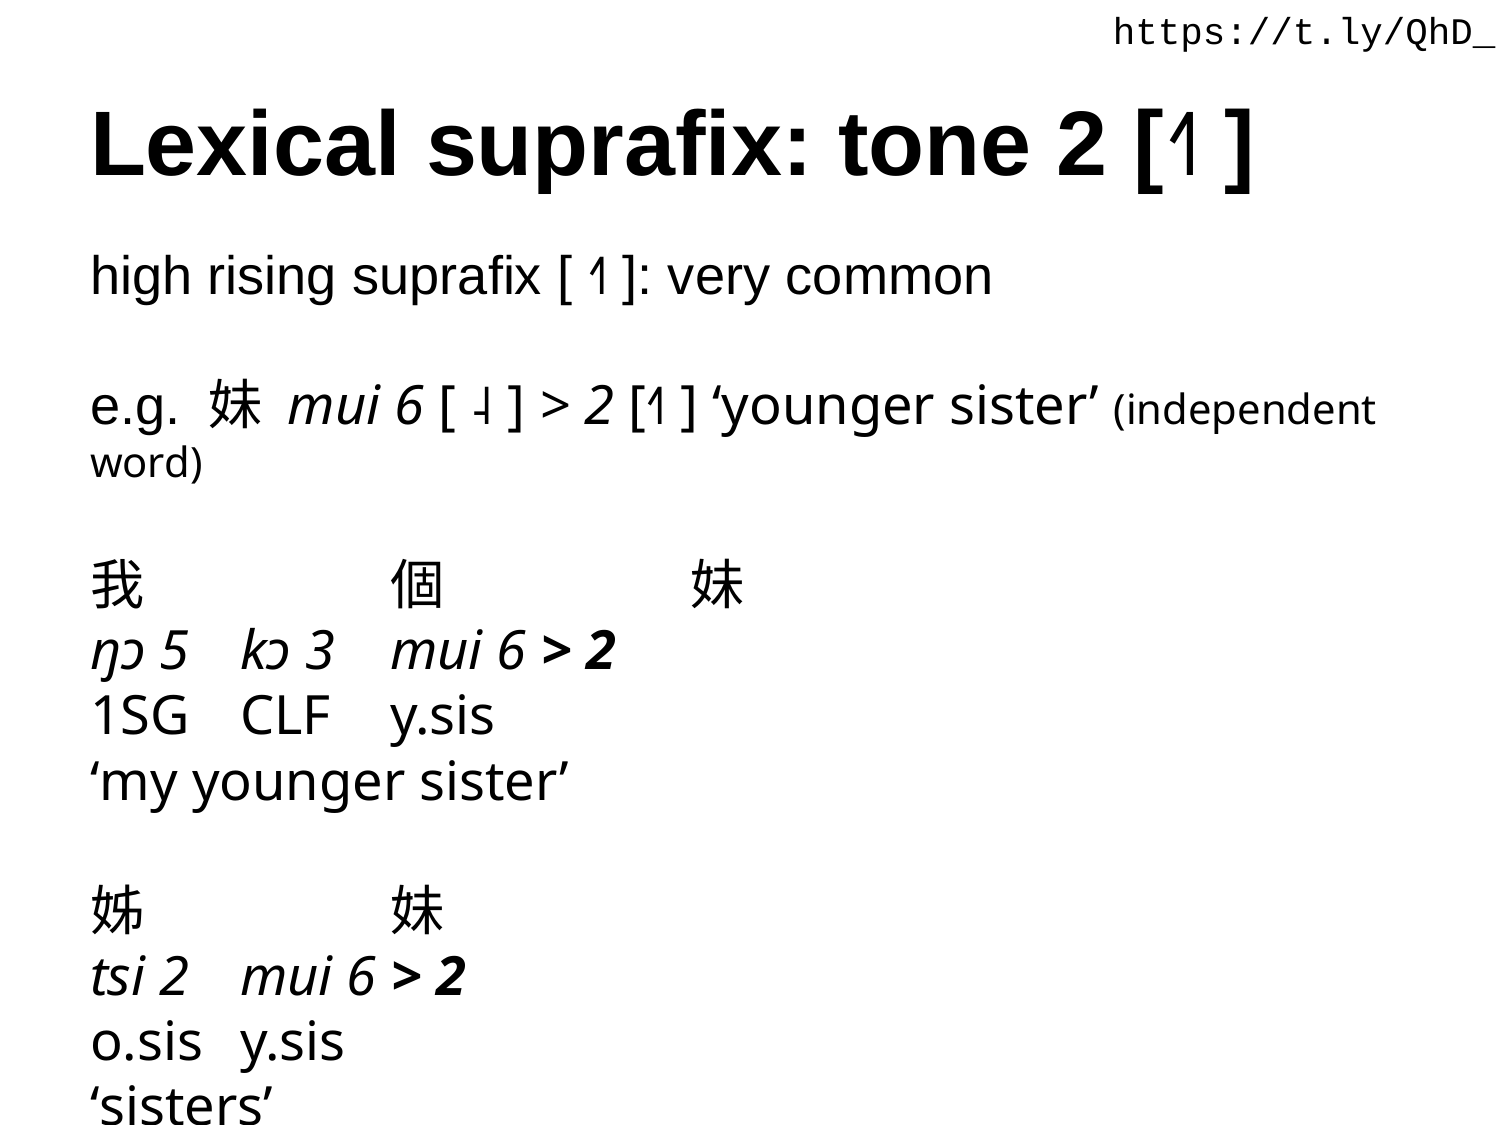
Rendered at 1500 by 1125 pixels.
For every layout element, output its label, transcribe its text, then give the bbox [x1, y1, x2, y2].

title Lexical suprafix: tone 2 [˧˥ ] [75, 45, 1425, 233]
text_box https://t.ly/QhD_ [1098, 0, 1500, 60]
list high rising suprafix [ ˧˥ ]: very common e.g. 妹 mui 6 [ ˨ ] > 2 [˧˥ ] ‘younger sister’ (independent word) 我 個 妹 ŋɔ 5 kɔ 3 mui 6 > 2 1sg clf y.sis ‘my younger sister’ 姊 妹 tsi 2 mui 6 > 2 o.sis y.sis ‘sisters’ [75, 233, 1425, 1125]
